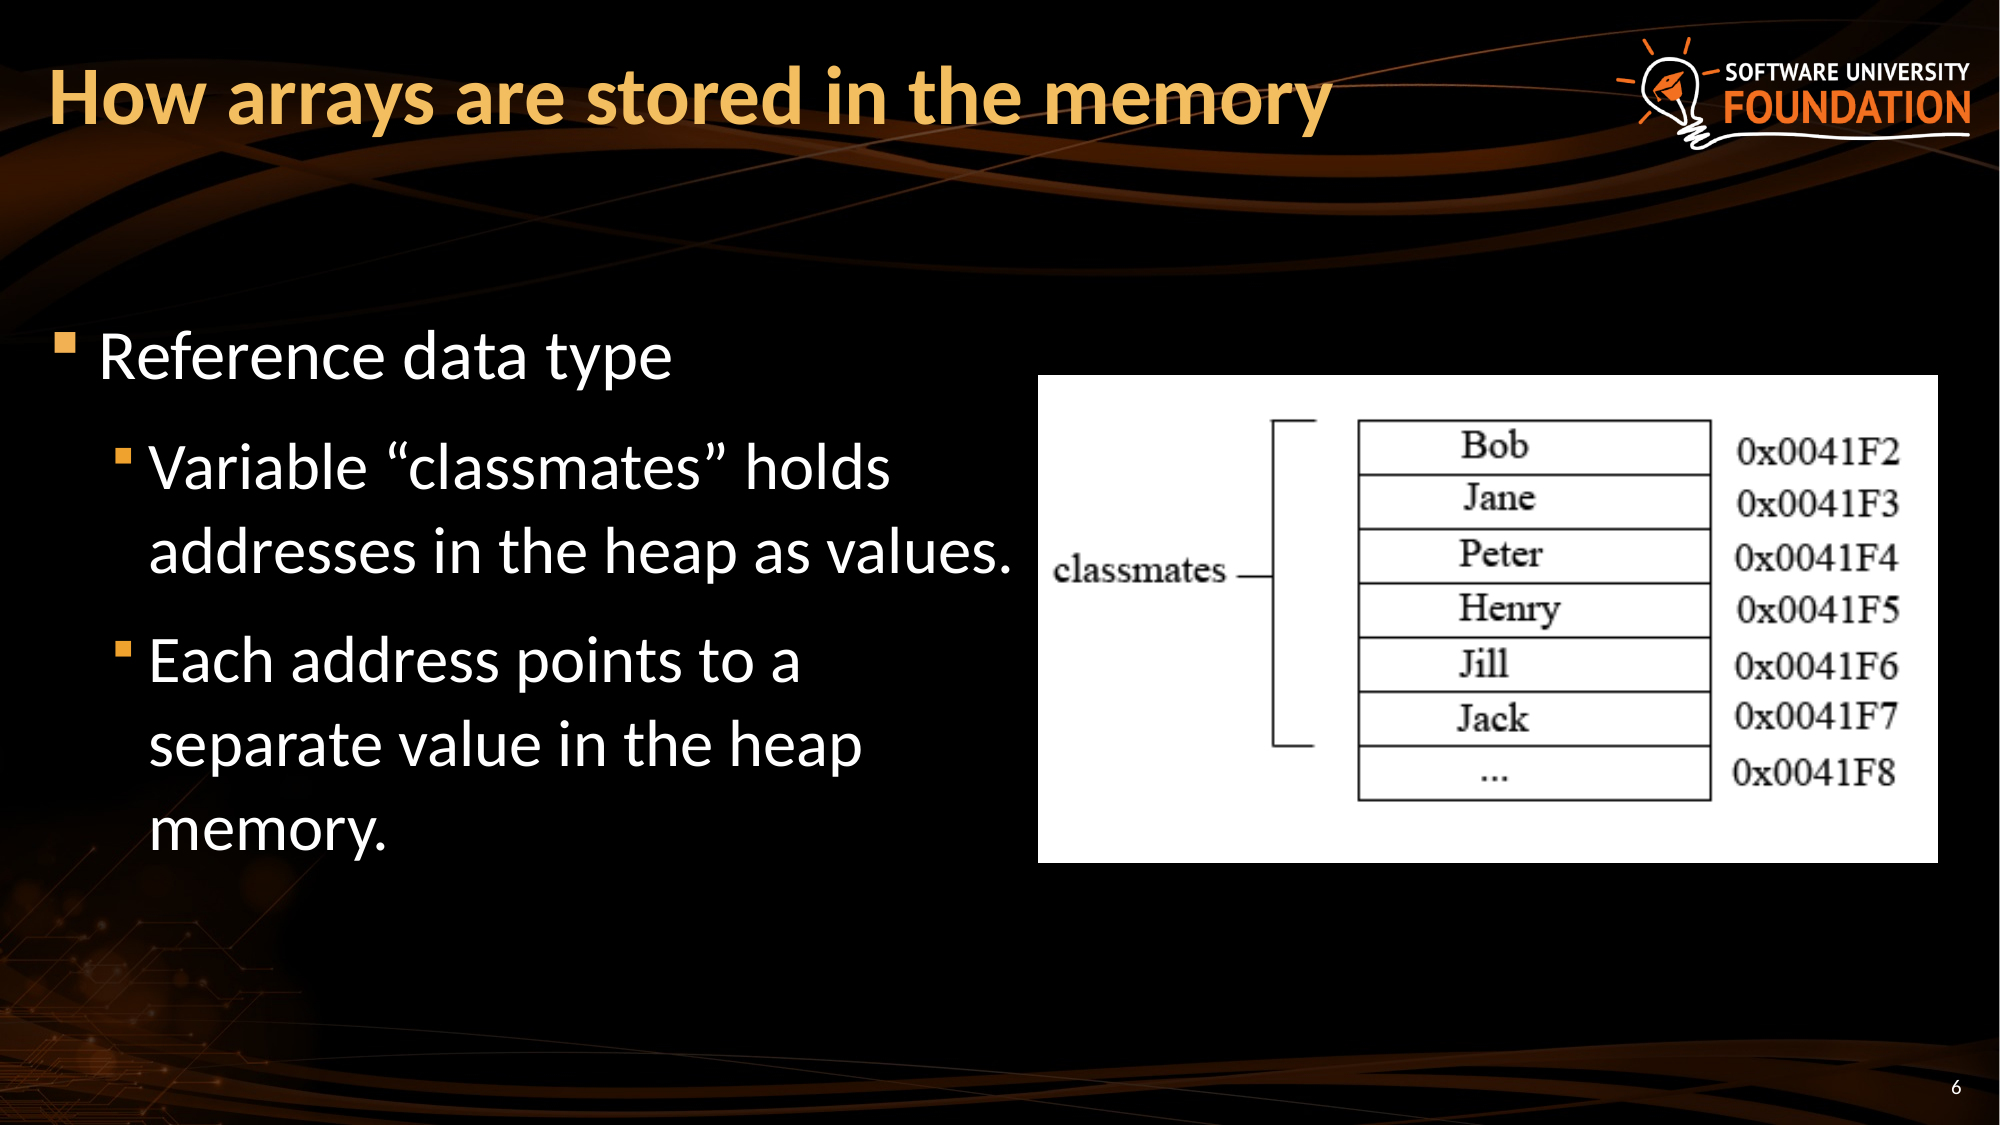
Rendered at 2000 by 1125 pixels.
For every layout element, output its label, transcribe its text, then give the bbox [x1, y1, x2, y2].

list Reference data type Variable “classmates” holds addresses in the heap as values. Each address points to a separate value in the heap memory. [31, 189, 1047, 1103]
picture [0, 0, 2000, 1125]
slide_number 6 [1897, 1070, 1968, 1103]
title How arrays are stored in the memory [30, 6, 1602, 189]
